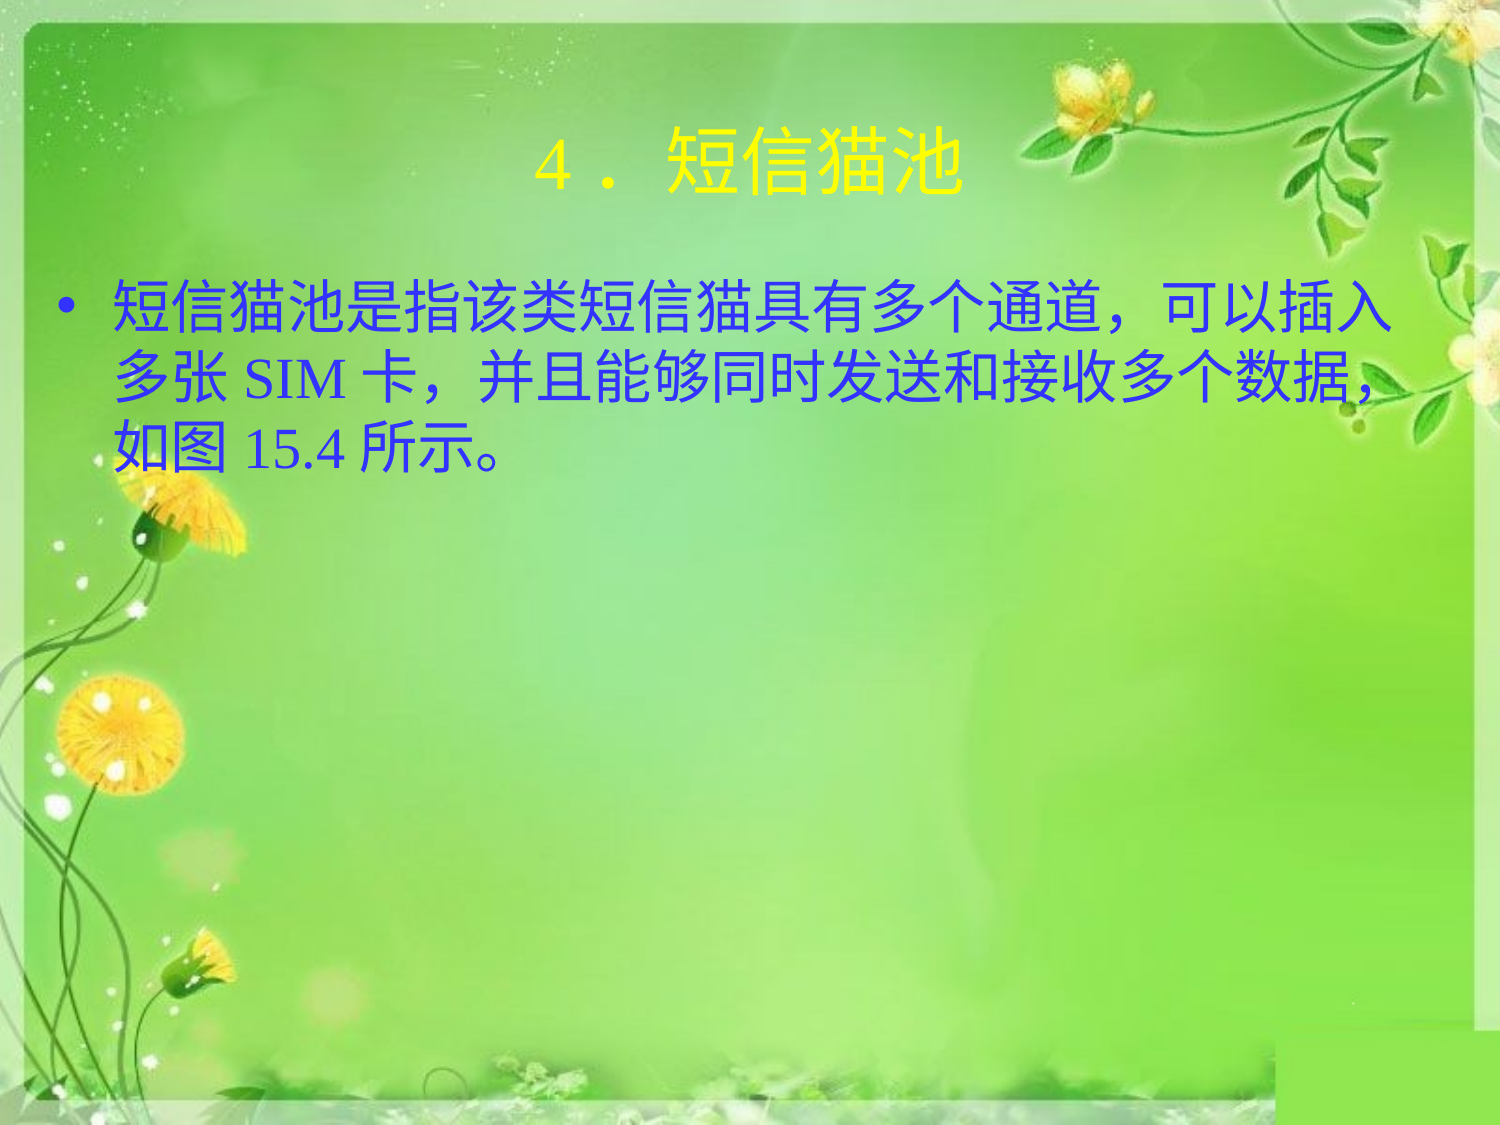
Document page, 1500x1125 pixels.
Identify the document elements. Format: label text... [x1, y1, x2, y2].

picture [0, 0, 1500, 1125]
list 短信猫池是指该类短信猫具有多个通道，可以插入多张SIM卡，并且能够同时发送和接收多个数据，如图15.4所示。 [41, 262, 1449, 1071]
title 4．短信猫池 [29, 66, 1471, 254]
